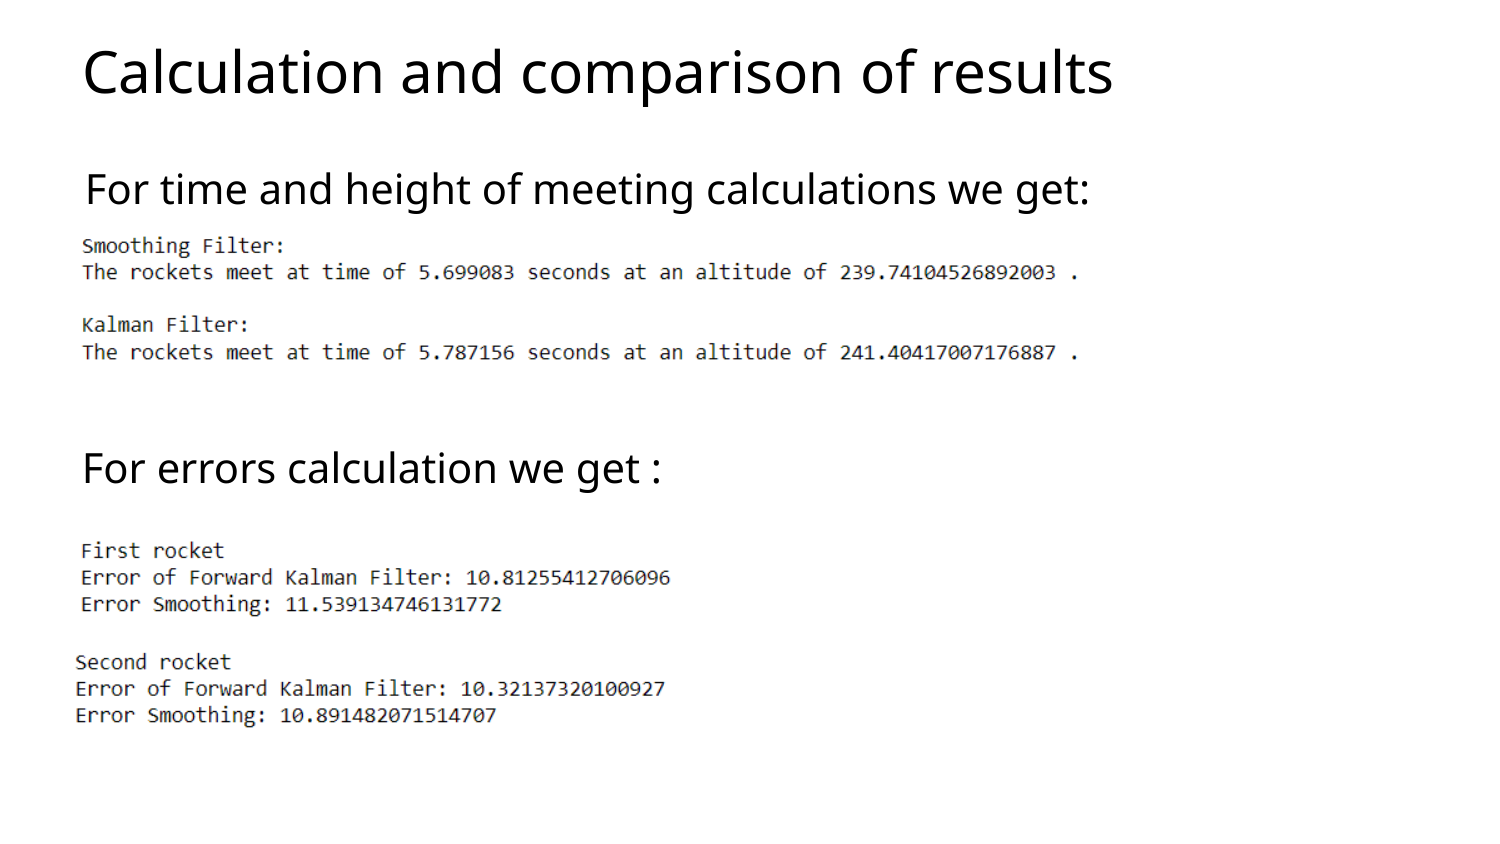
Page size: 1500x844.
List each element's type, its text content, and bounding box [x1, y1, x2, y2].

picture [66, 223, 1087, 373]
list For time and height of meeting calculations we get: [51, 140, 1136, 235]
picture [59, 643, 694, 740]
text_box For errors calculation we get : [67, 434, 704, 500]
picture [66, 529, 713, 624]
title Calculation and comparison of results [67, 20, 1465, 115]
